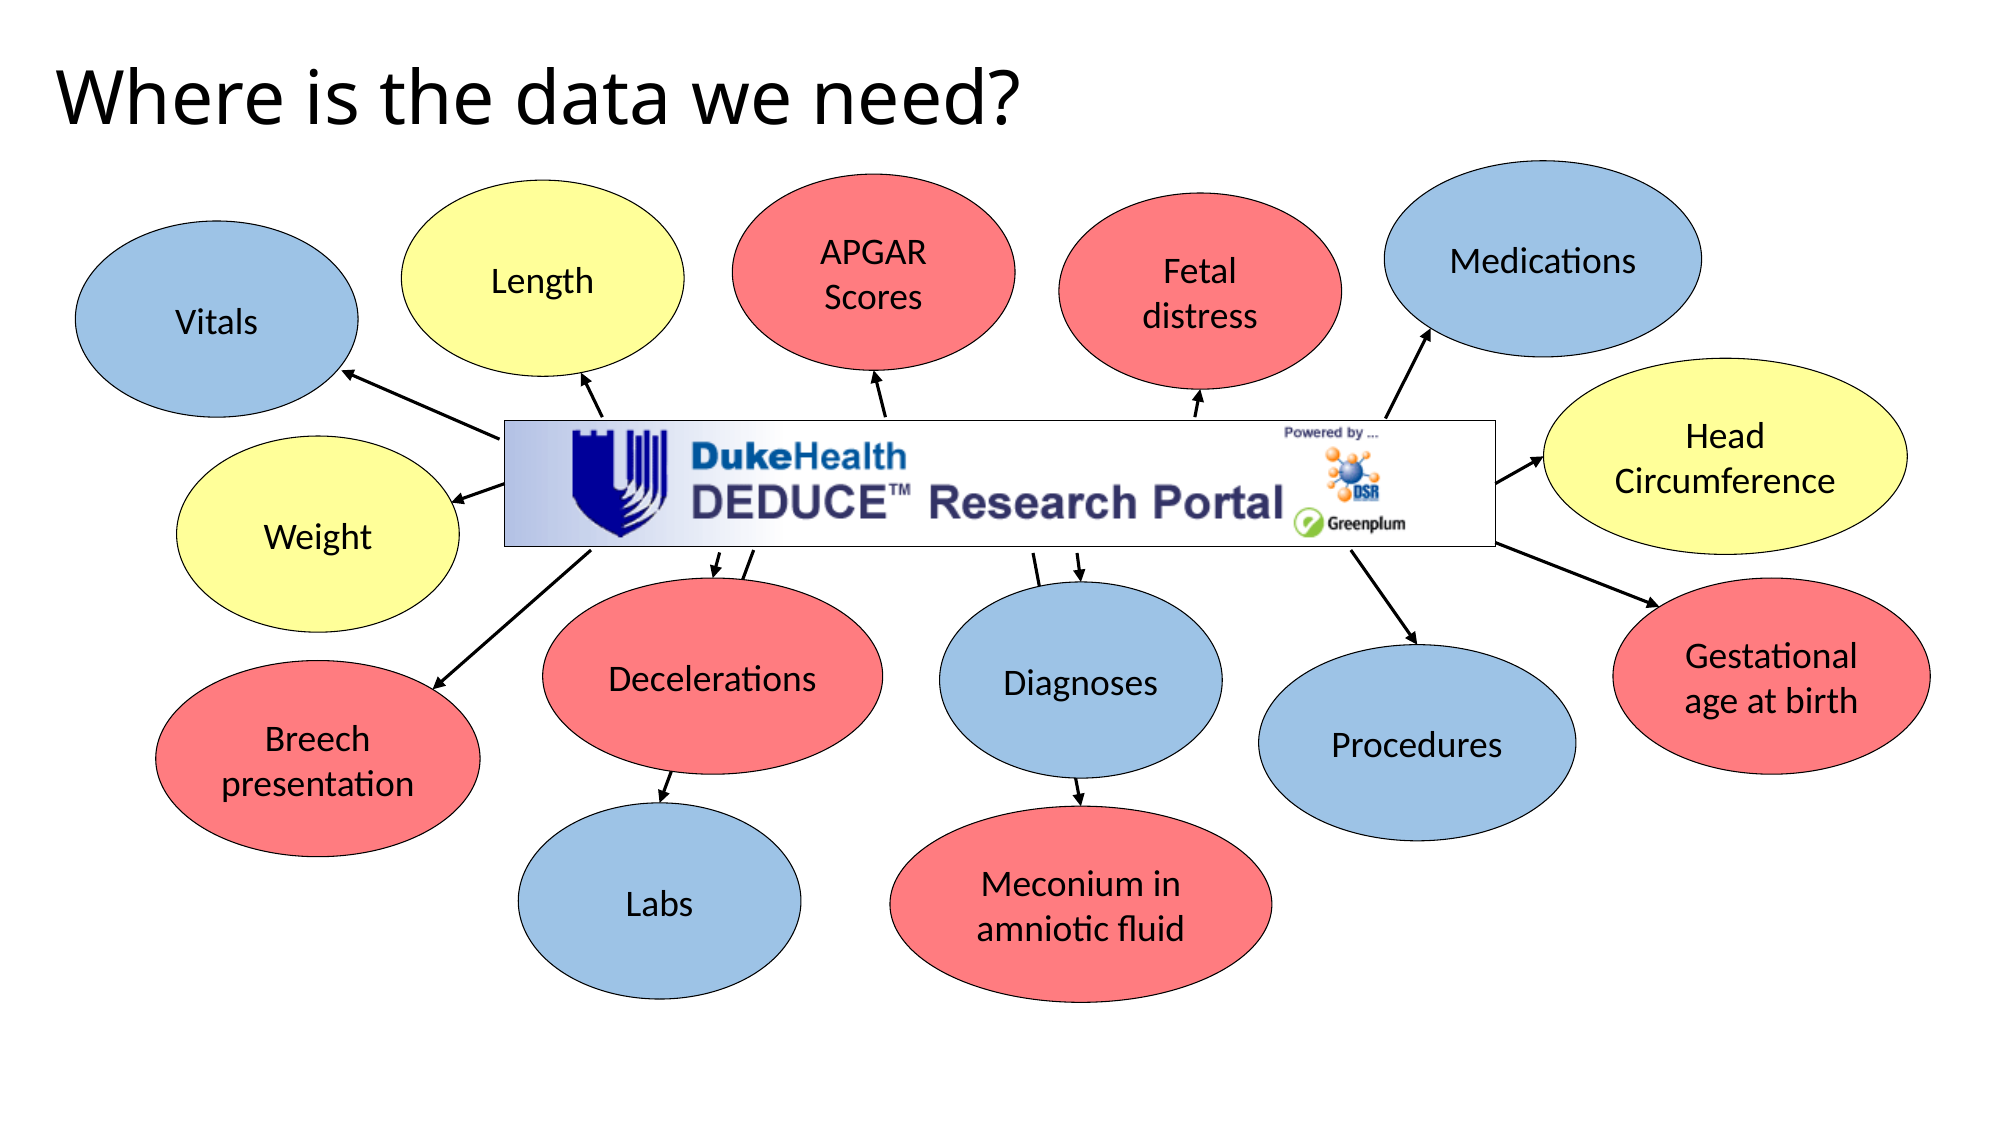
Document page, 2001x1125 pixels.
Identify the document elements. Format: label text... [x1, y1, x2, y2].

picture [504, 420, 1496, 547]
text_box Labs [517, 802, 802, 1000]
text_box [1495, 456, 1544, 484]
text_box Vitals [74, 220, 359, 418]
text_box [659, 550, 754, 803]
text_box Decelerations [543, 582, 659, 770]
text_box Breech presentation [155, 659, 481, 858]
text_box Decelerations [754, 580, 884, 772]
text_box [341, 370, 500, 440]
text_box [1495, 542, 1660, 607]
text_box Diagnoses [1081, 581, 1223, 779]
text_box Medications [1383, 160, 1703, 358]
text_box APGAR Scores [731, 173, 1016, 371]
title Where is the data we need? [40, 39, 1766, 162]
text_box Fetal distress [1058, 192, 1343, 390]
text_box Head Circumference [1543, 357, 1908, 555]
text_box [451, 483, 505, 503]
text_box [432, 550, 592, 690]
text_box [873, 370, 886, 418]
text_box Diagnoses [939, 587, 1032, 773]
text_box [1077, 553, 1081, 583]
text_box Length [400, 179, 685, 377]
text_box Weight [176, 435, 460, 633]
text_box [580, 372, 603, 418]
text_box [712, 552, 720, 579]
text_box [1385, 328, 1431, 419]
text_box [1032, 553, 1081, 807]
text_box Gestational age at birth [1612, 577, 1931, 775]
text_box Procedures [1258, 644, 1577, 842]
text_box Meconium in amniotic fluid [889, 805, 1273, 1003]
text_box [1350, 550, 1418, 645]
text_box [1194, 389, 1201, 418]
